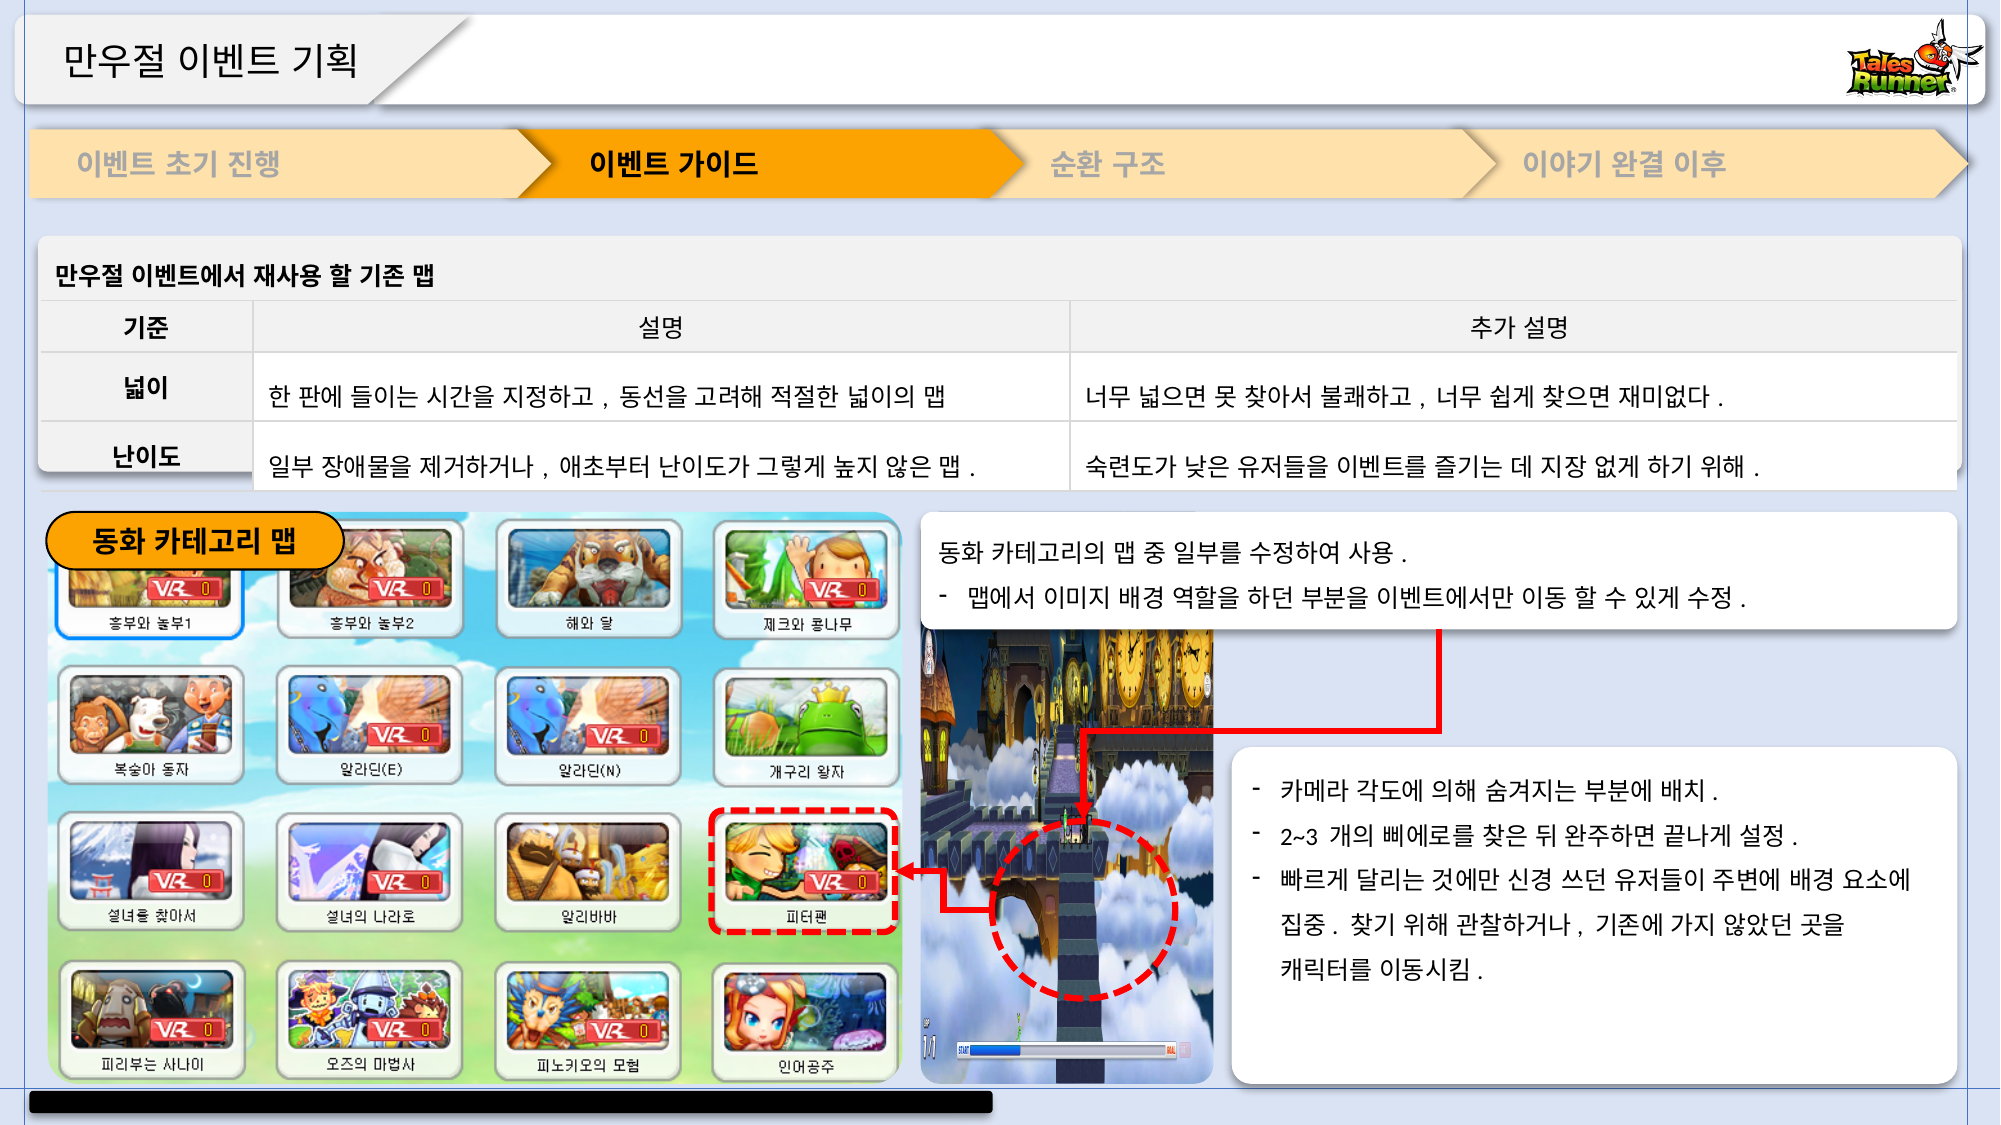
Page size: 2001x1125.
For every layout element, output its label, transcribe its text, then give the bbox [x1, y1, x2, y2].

picture [1968, 17, 1984, 100]
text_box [29, 129, 1969, 198]
text_box [36, 234, 1964, 472]
text_box 동화 카테고리의 맵 중 일부를 수정하여 사용. 맵에서 이미지 배경 역할을 하던 부분을 이벤트에서만 이동 할 수 있게 수정. [930, 510, 1959, 631]
text_box 카메라 각도에 의해 숨겨지는 부분에 배치. 2~3 개의 삐에로를 찾은 뒤 완주하면 끝나게 설정. 빠르게 달리는 것에만 신경 쓰던 유저들이 주변에 배경 요소에 집중. 찾기 위해 관찰하거나, 기존에 가지 않았던 곳을 캐릭터를 이동시킴. [1230, 746, 1959, 1085]
picture [920, 511, 1214, 1084]
table_cell 넓이 [41, 353, 252, 420]
picture [47, 511, 903, 1084]
table_cell 설명 [254, 301, 1069, 351]
picture [1845, 17, 1967, 100]
table_cell 기준 [41, 301, 252, 351]
table_cell 한 판에 들이는 시간을 지정하고, 동선을 고려해 적절한 넓이의 맵 [254, 353, 1069, 420]
text_box [28, 1089, 994, 1115]
table_cell 추가 설명 [1071, 301, 1957, 351]
table_cell 숙련도가 낮은 유저들을 이벤트를 즐기는 데 지장 없게 하기 위해. [1071, 422, 1957, 490]
table_cell 너무 넓으면 못 찾아서 불쾌하고, 너무 쉽게 찾으면 재미없다. [1071, 353, 1957, 420]
table_cell 난이도 [41, 422, 252, 490]
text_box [1165, 547, 1358, 904]
table_header 만우절 이벤트에서 재사용 할 기존 맵 [41, 249, 1957, 300]
table_cell 일부 장애물을 제거하거나, 애초부터 난이도가 그렇게 높지 않은 맵. [254, 422, 1069, 490]
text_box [894, 871, 992, 910]
